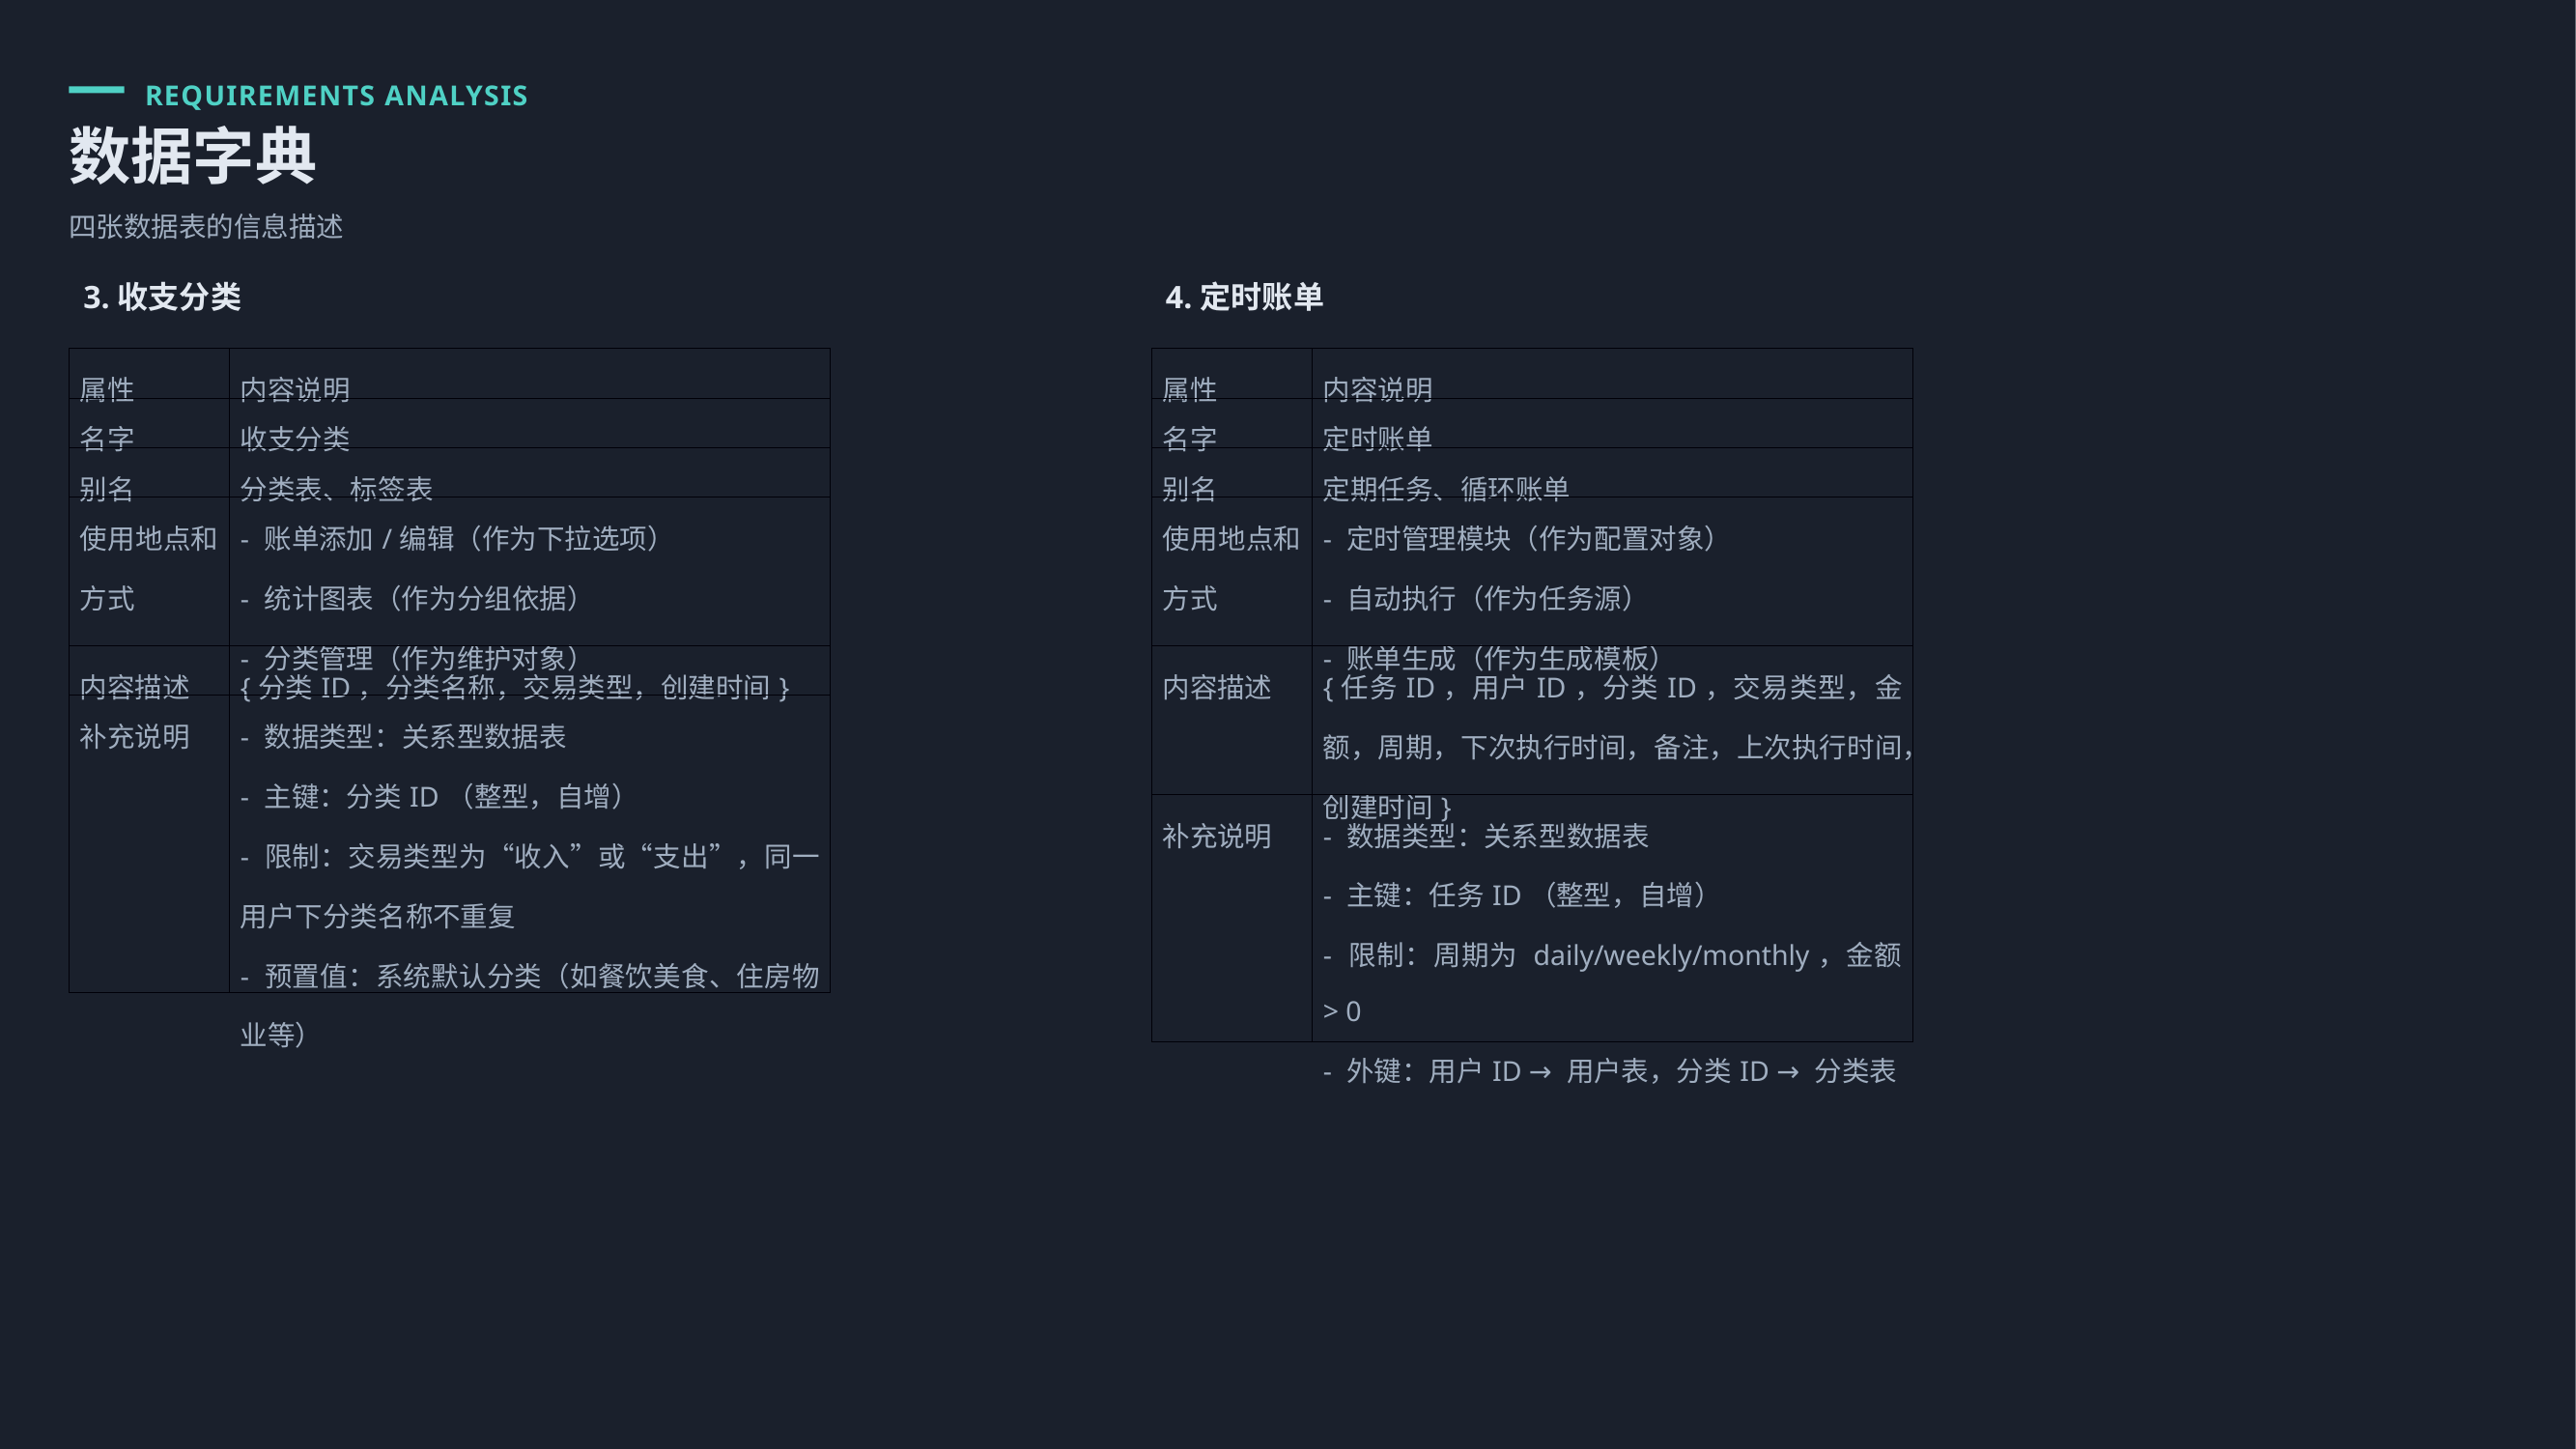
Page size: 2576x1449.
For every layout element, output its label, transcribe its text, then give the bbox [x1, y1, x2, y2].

table_header 属性 [1152, 349, 1312, 398]
text_box 四张数据表的信息描述 [69, 200, 2521, 242]
table_cell - 账单添加/编辑（作为下拉选项） - 统计图表（作为分组依据） - 分类管理（作为维护对象） [230, 497, 830, 645]
table_cell 收支分类 [230, 399, 830, 447]
table_header 内容说明 [1313, 349, 1912, 398]
table_cell {分类ID，分类名称，交易类型，创建时间} [230, 646, 830, 695]
table_cell 定时账单 [1313, 399, 1912, 447]
text_box 3.收支分类 [69, 259, 928, 323]
table_cell {任务ID，用户ID，分类ID，交易类型，金额，周期，下次执行时间，备注，上次执行时间，创建时间} [1313, 646, 1912, 794]
table_cell 别名 [1152, 448, 1312, 497]
table_cell 定期任务、循环账单 [1313, 448, 1912, 497]
table_cell - 定时管理模块（作为配置对象） - 自动执行（作为任务源） - 账单生成（作为生成模板） [1313, 497, 1912, 645]
table_cell 内容描述 [70, 646, 229, 695]
table_cell 别名 [70, 448, 229, 497]
table_cell 使用地点和方式 [70, 497, 229, 645]
table_cell 使用地点和方式 [1152, 497, 1312, 645]
table_cell 内容描述 [1152, 646, 1312, 794]
text_box 数据字典 [69, 124, 2538, 193]
table_cell 补充说明 [1152, 795, 1312, 1041]
table_cell - 数据类型：关系型数据表 - 主键：任务ID（整型，自增） - 限制：周期为 daily/weekly/monthly，金额 > 0 - 外键：用户ID → 用户表，分类ID → 分类表 [1313, 795, 1912, 1041]
table_header 属性 [70, 349, 229, 398]
table_cell - 数据类型：关系型数据表 - 主键：分类ID（整型，自增） - 限制：交易类型为“收入”或“支出”，同一用户下分类名称不重复 - 预置值：系统默认分类（如餐饮美食、住房物业等） [230, 696, 830, 992]
table_cell 分类表、标签表 [230, 448, 830, 497]
text_box 4.定时账单 [1151, 259, 2010, 323]
table_header 内容说明 [230, 349, 830, 398]
table_cell 名字 [70, 399, 229, 447]
table_cell 名字 [1152, 399, 1312, 447]
text_box REQUIREMENTS ANALYSIS [145, 69, 533, 111]
text_box [69, 86, 125, 94]
table_cell 补充说明 [70, 696, 229, 992]
